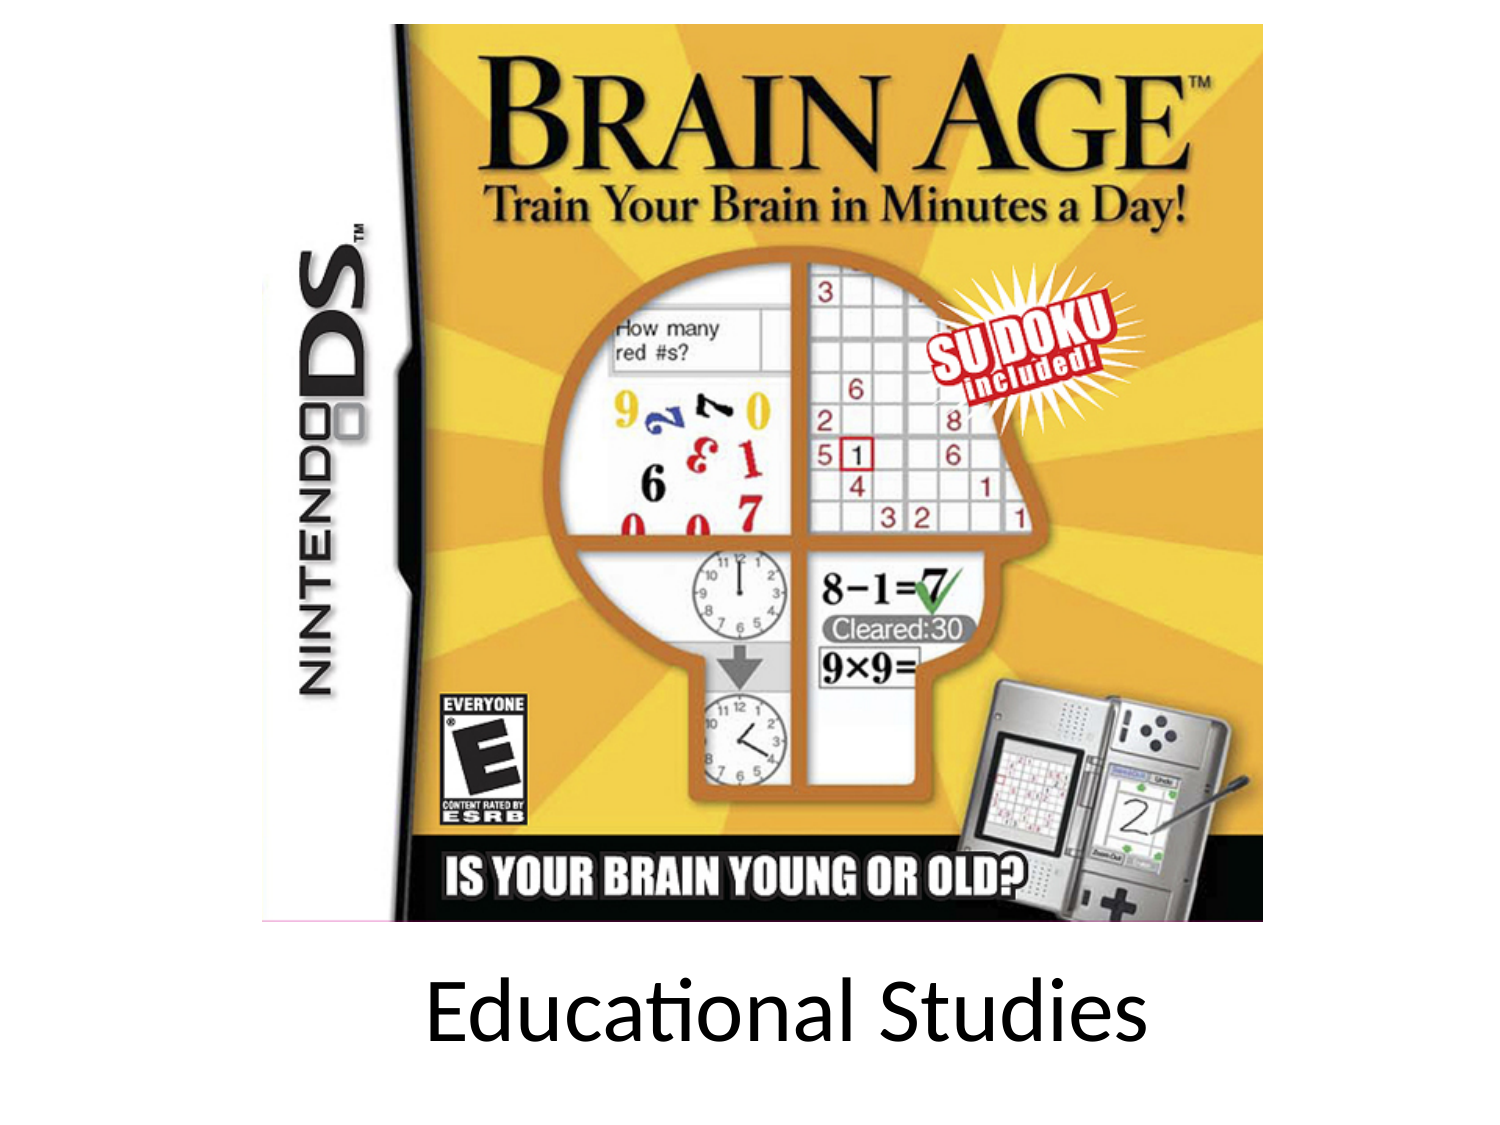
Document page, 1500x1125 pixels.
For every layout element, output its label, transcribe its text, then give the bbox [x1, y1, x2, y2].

text_box Educational Studies [149, 883, 1425, 1125]
picture [262, 24, 1263, 923]
